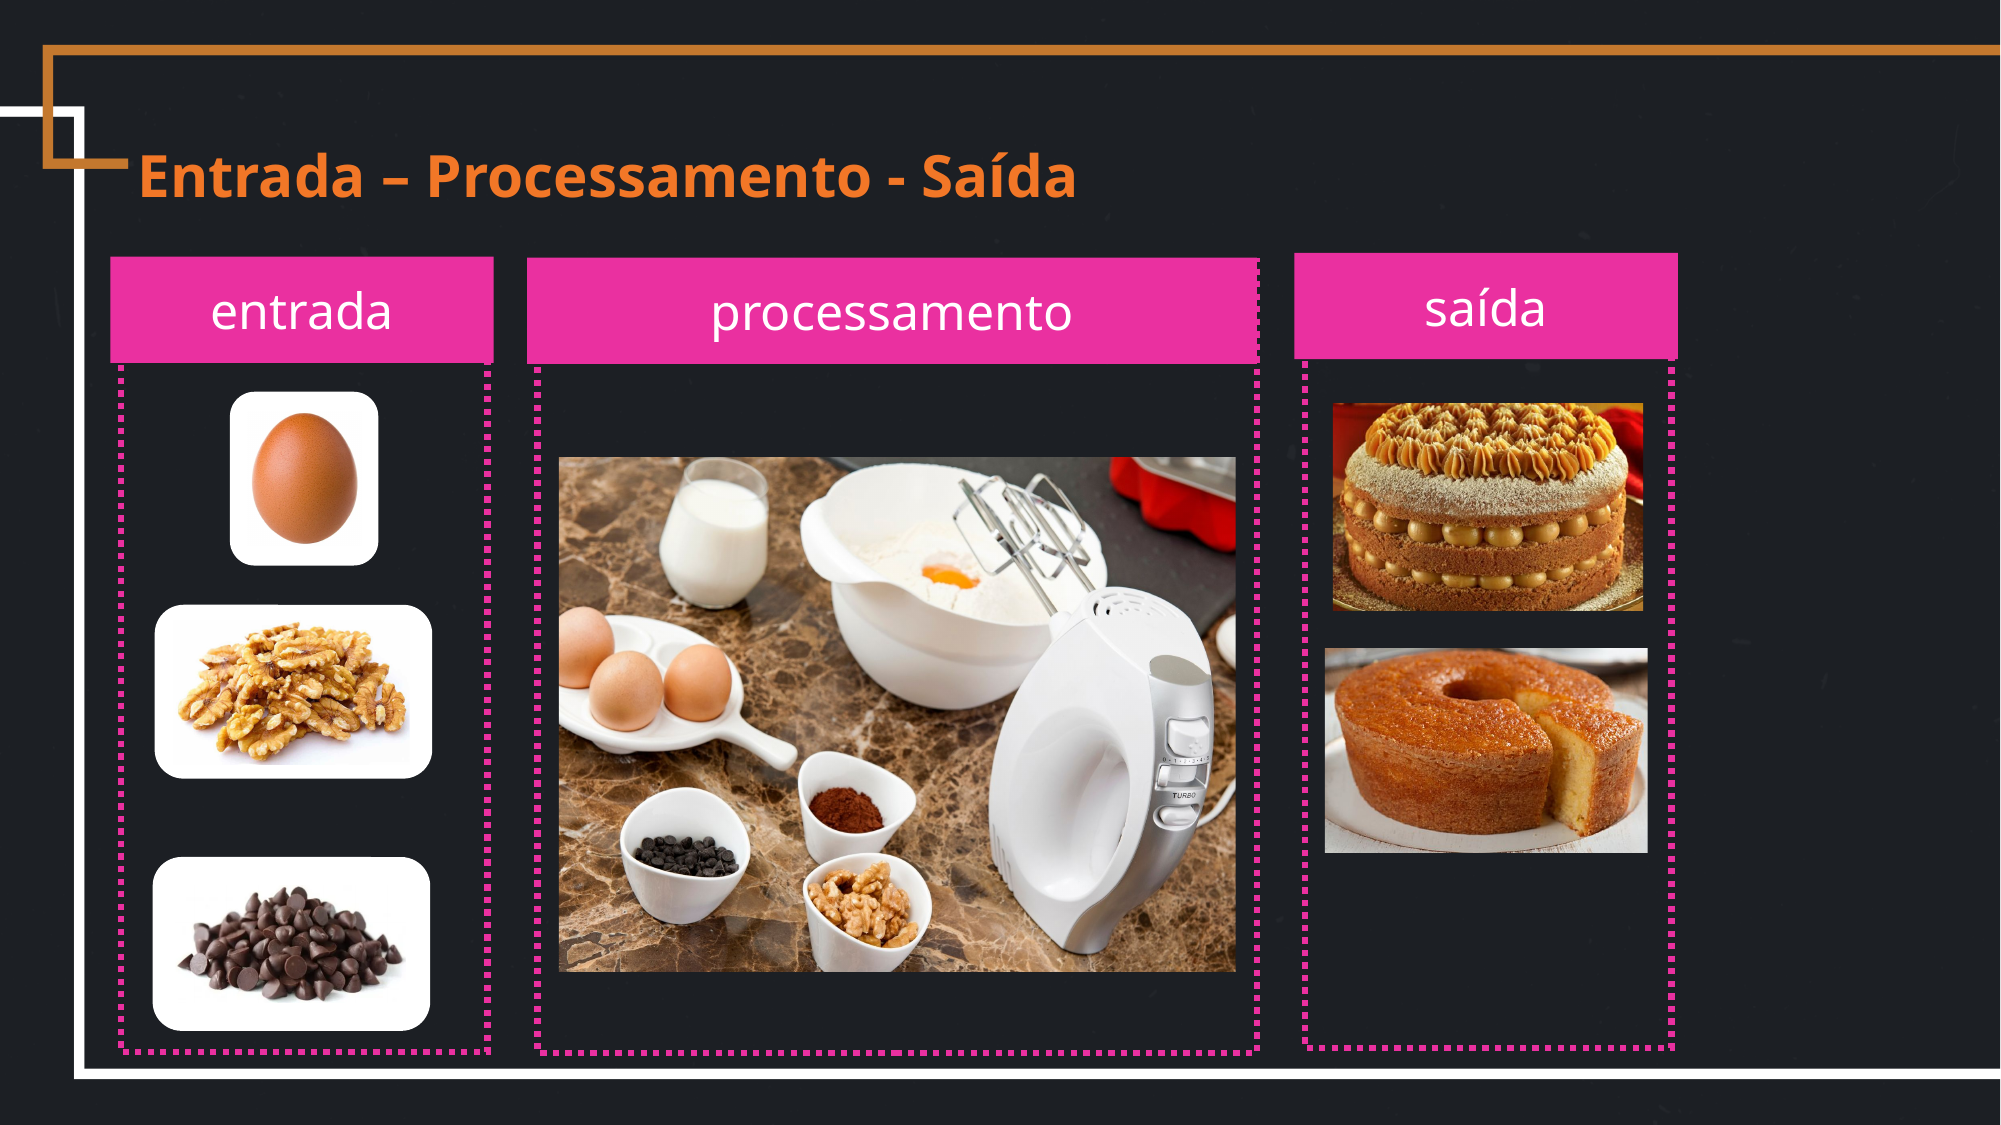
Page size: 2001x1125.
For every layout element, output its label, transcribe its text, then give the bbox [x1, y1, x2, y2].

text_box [110, 256, 494, 1053]
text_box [1294, 252, 1678, 1049]
picture [0, 0, 2001, 1125]
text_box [527, 257, 1257, 1053]
text_box Entrada – Processamento - Saída [122, 131, 1094, 217]
